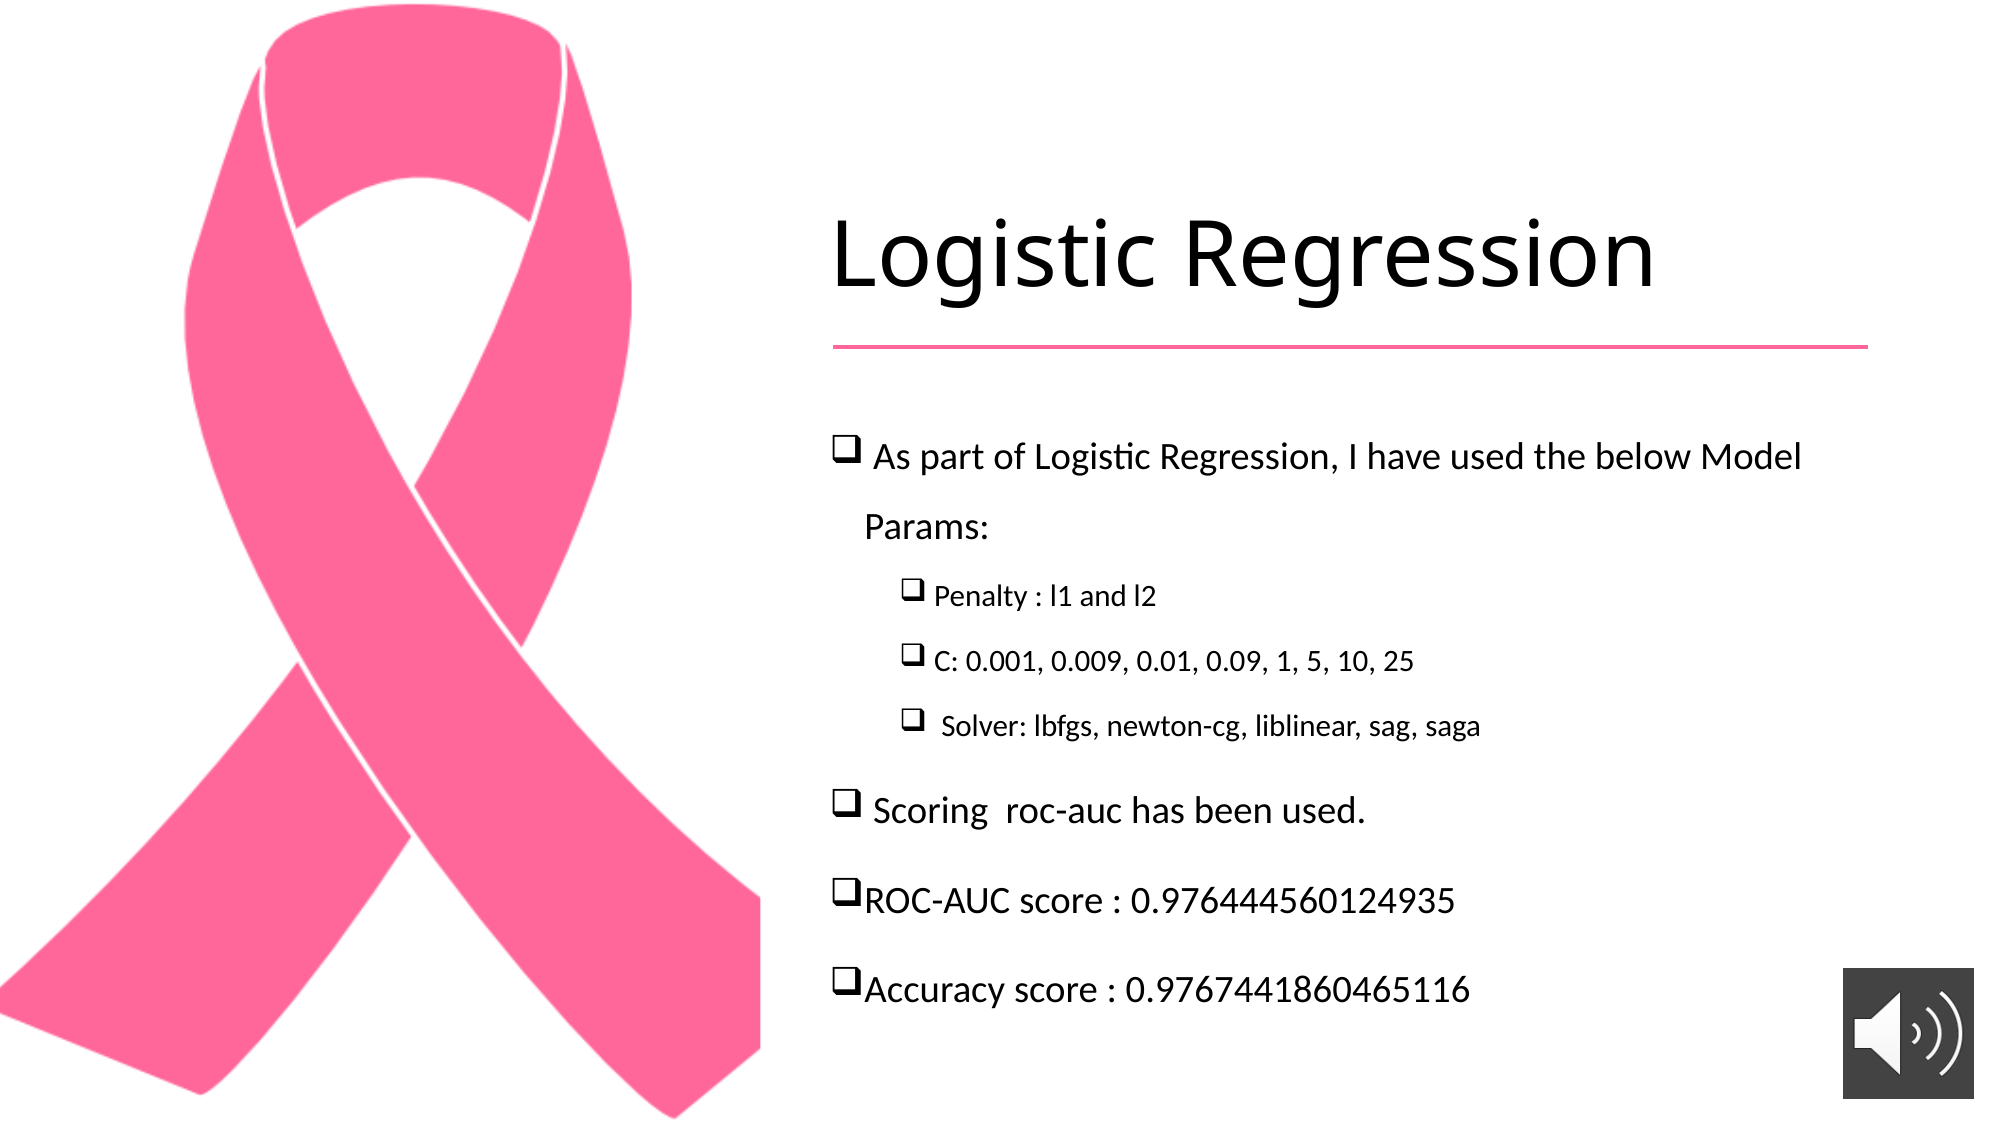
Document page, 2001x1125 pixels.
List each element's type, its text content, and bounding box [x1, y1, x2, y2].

title Logistic Regression [814, 103, 1895, 315]
list As part of Logistic Regression, I have used the below Model Params: Penalty : l1 and l2 C: 0.001, 0.009, 0.01, 0.09, 1, 5, 10, 25 Solver: lbfgs, newton-cg, liblinear, sag, saga Scoring roc-auc has been used. ROC-AUC score : 0.976444560124935 Accuracy score : 0.9767441860465116 [814, 399, 1895, 1021]
picture [0, 0, 761, 1125]
picture [1841, 966, 1975, 1100]
